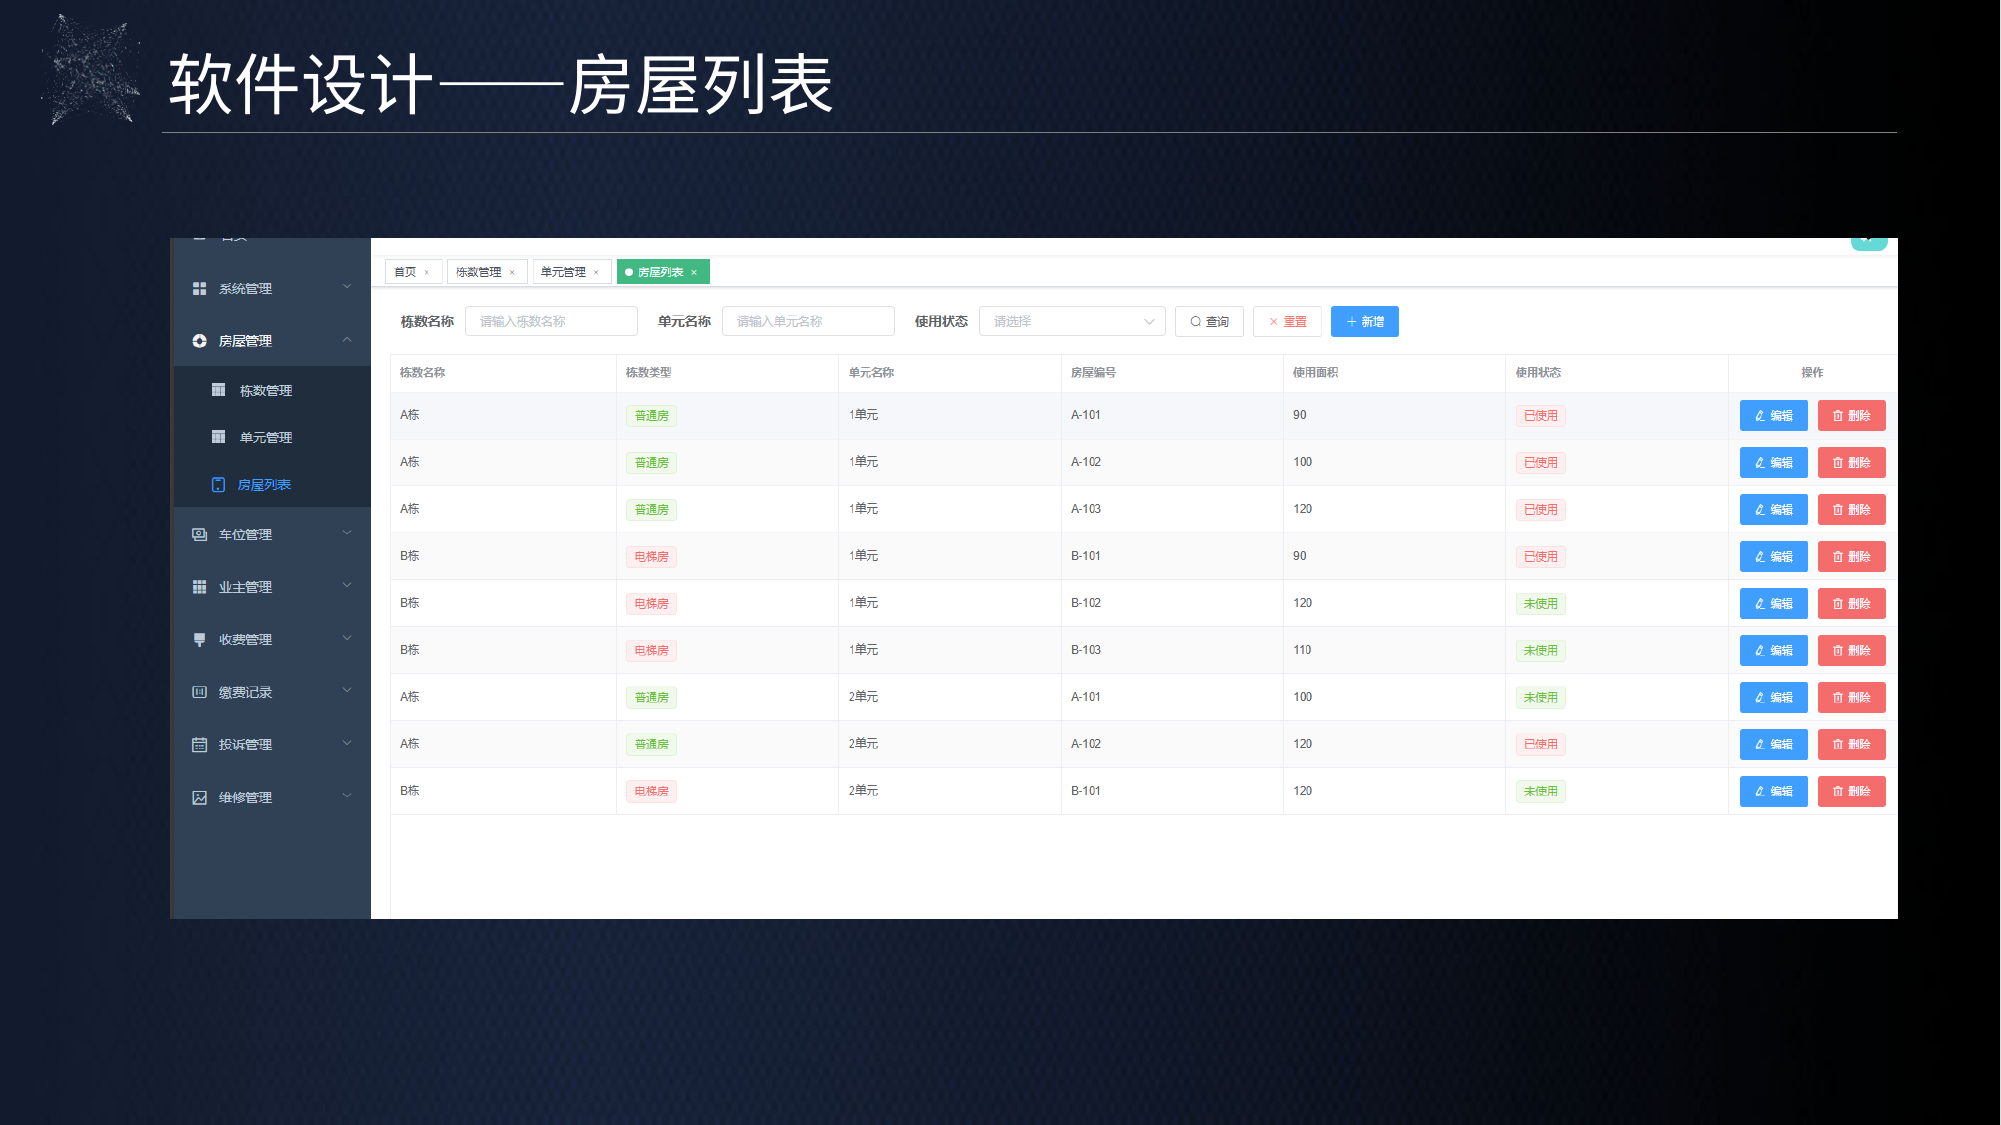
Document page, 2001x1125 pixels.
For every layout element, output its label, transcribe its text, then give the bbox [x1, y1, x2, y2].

picture [0, 0, 2001, 1125]
text_box 软件设计——房屋列表 [142, 26, 1235, 138]
